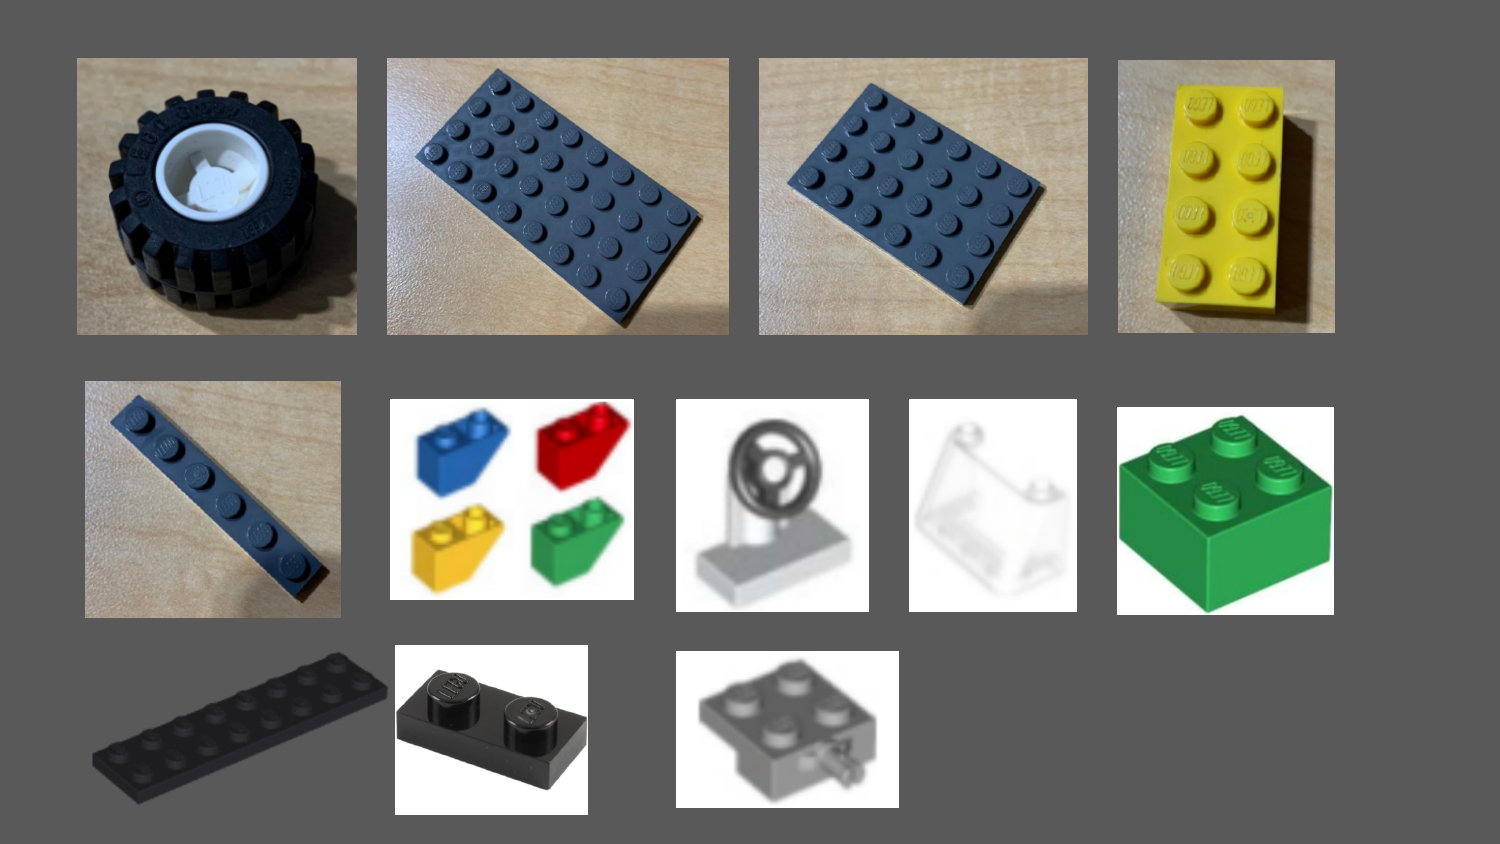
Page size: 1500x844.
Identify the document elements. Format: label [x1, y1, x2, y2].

picture [759, 58, 1088, 335]
picture [909, 399, 1077, 612]
picture [1117, 407, 1334, 615]
picture [676, 399, 869, 612]
picture [85, 381, 341, 618]
picture [1118, 60, 1335, 333]
picture [76, 58, 357, 335]
picture [676, 651, 899, 808]
picture [387, 58, 729, 335]
picture [85, 637, 588, 822]
picture [390, 399, 634, 601]
